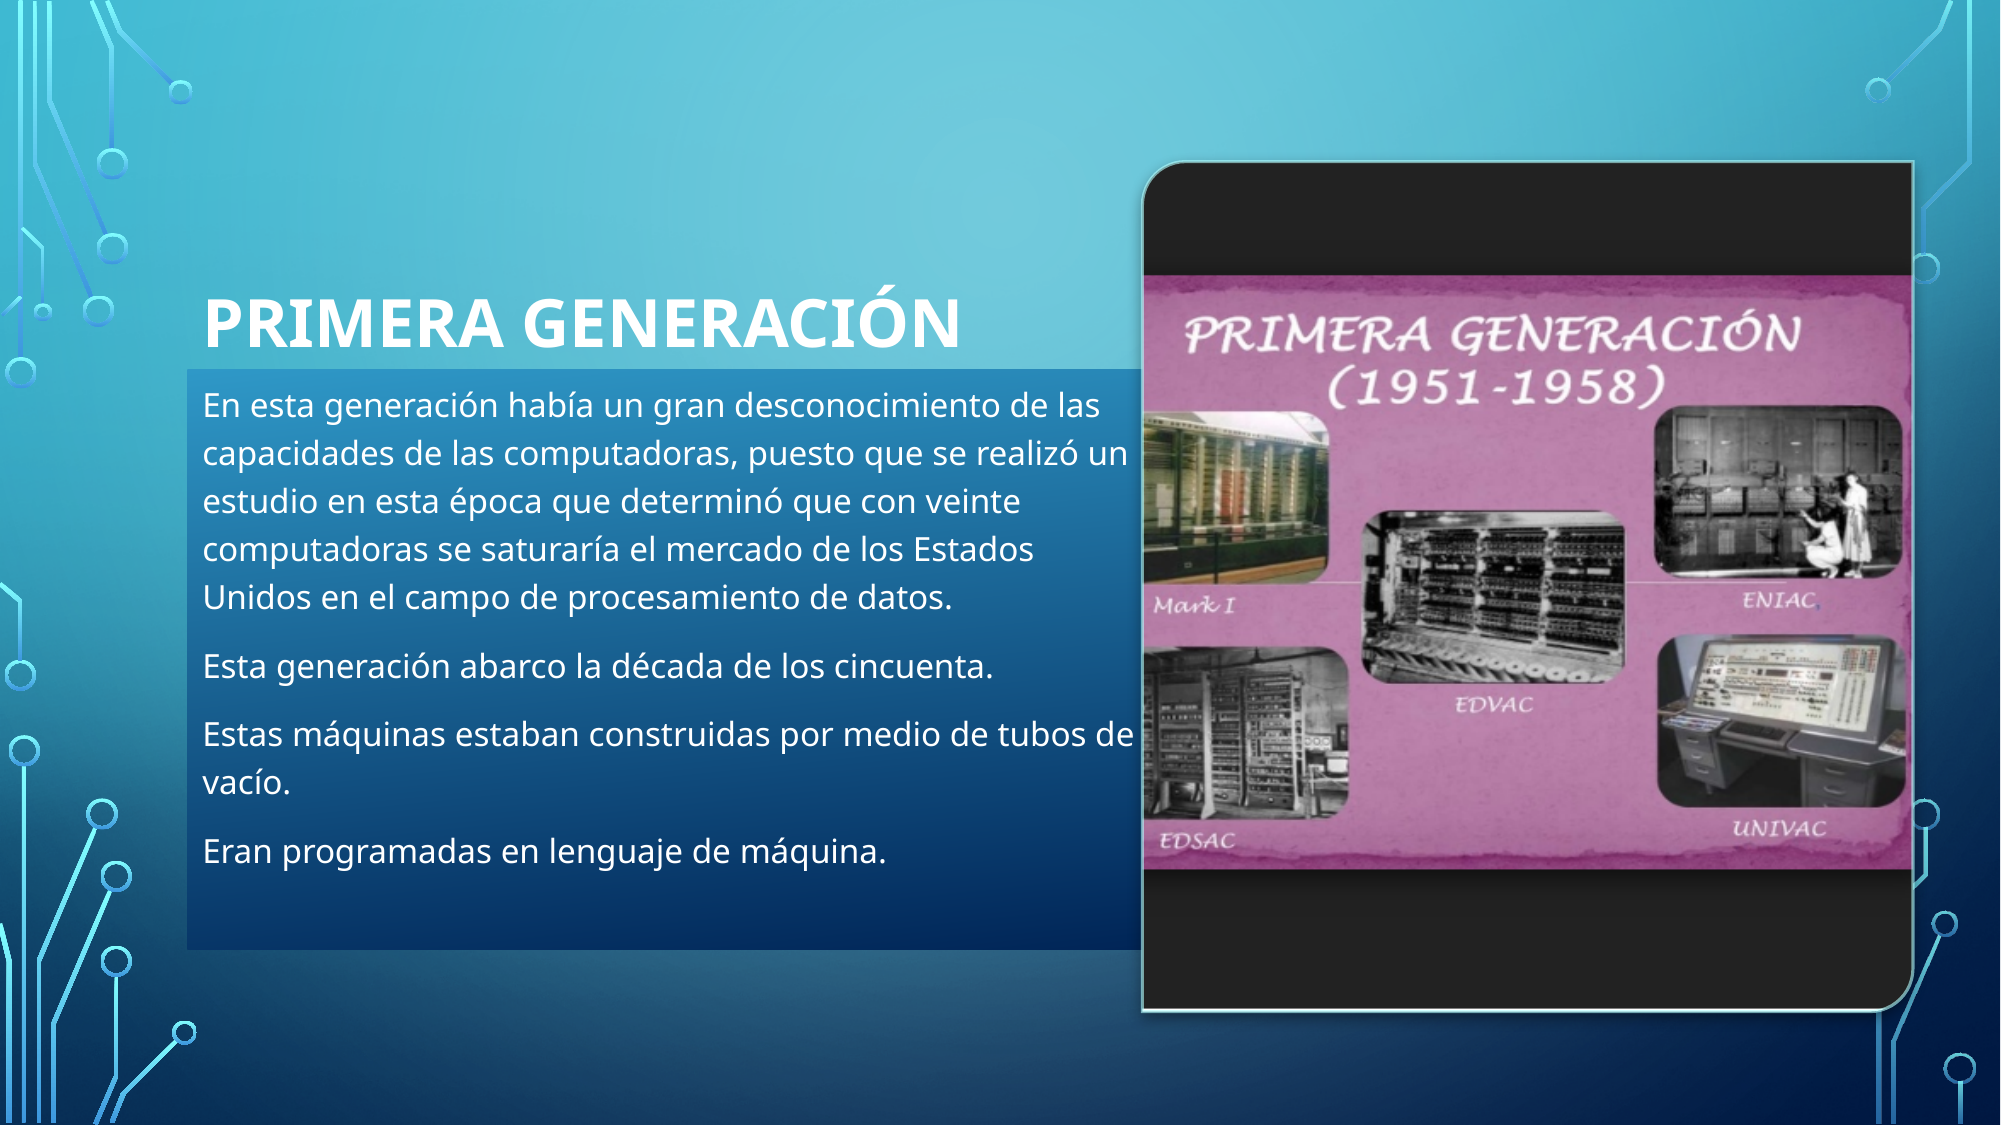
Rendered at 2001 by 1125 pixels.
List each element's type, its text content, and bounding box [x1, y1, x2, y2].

picture [1142, 161, 1914, 1012]
list En esta generación había un gran desconocimiento de las capacidades de las computadoras, puesto que se realizó un estudio en esta época que determinó que con veinte computadoras se saturaría el mercado de los Estados Unidos en el campo de procesamiento de datos. Esta generación abarco la década de los cincuenta. Estas máquinas estaban construidas por medio de tubos de vacío. Eran programadas en lenguaje de máquina. [187, 369, 1131, 950]
title Primera Generación [187, 99, 1161, 369]
